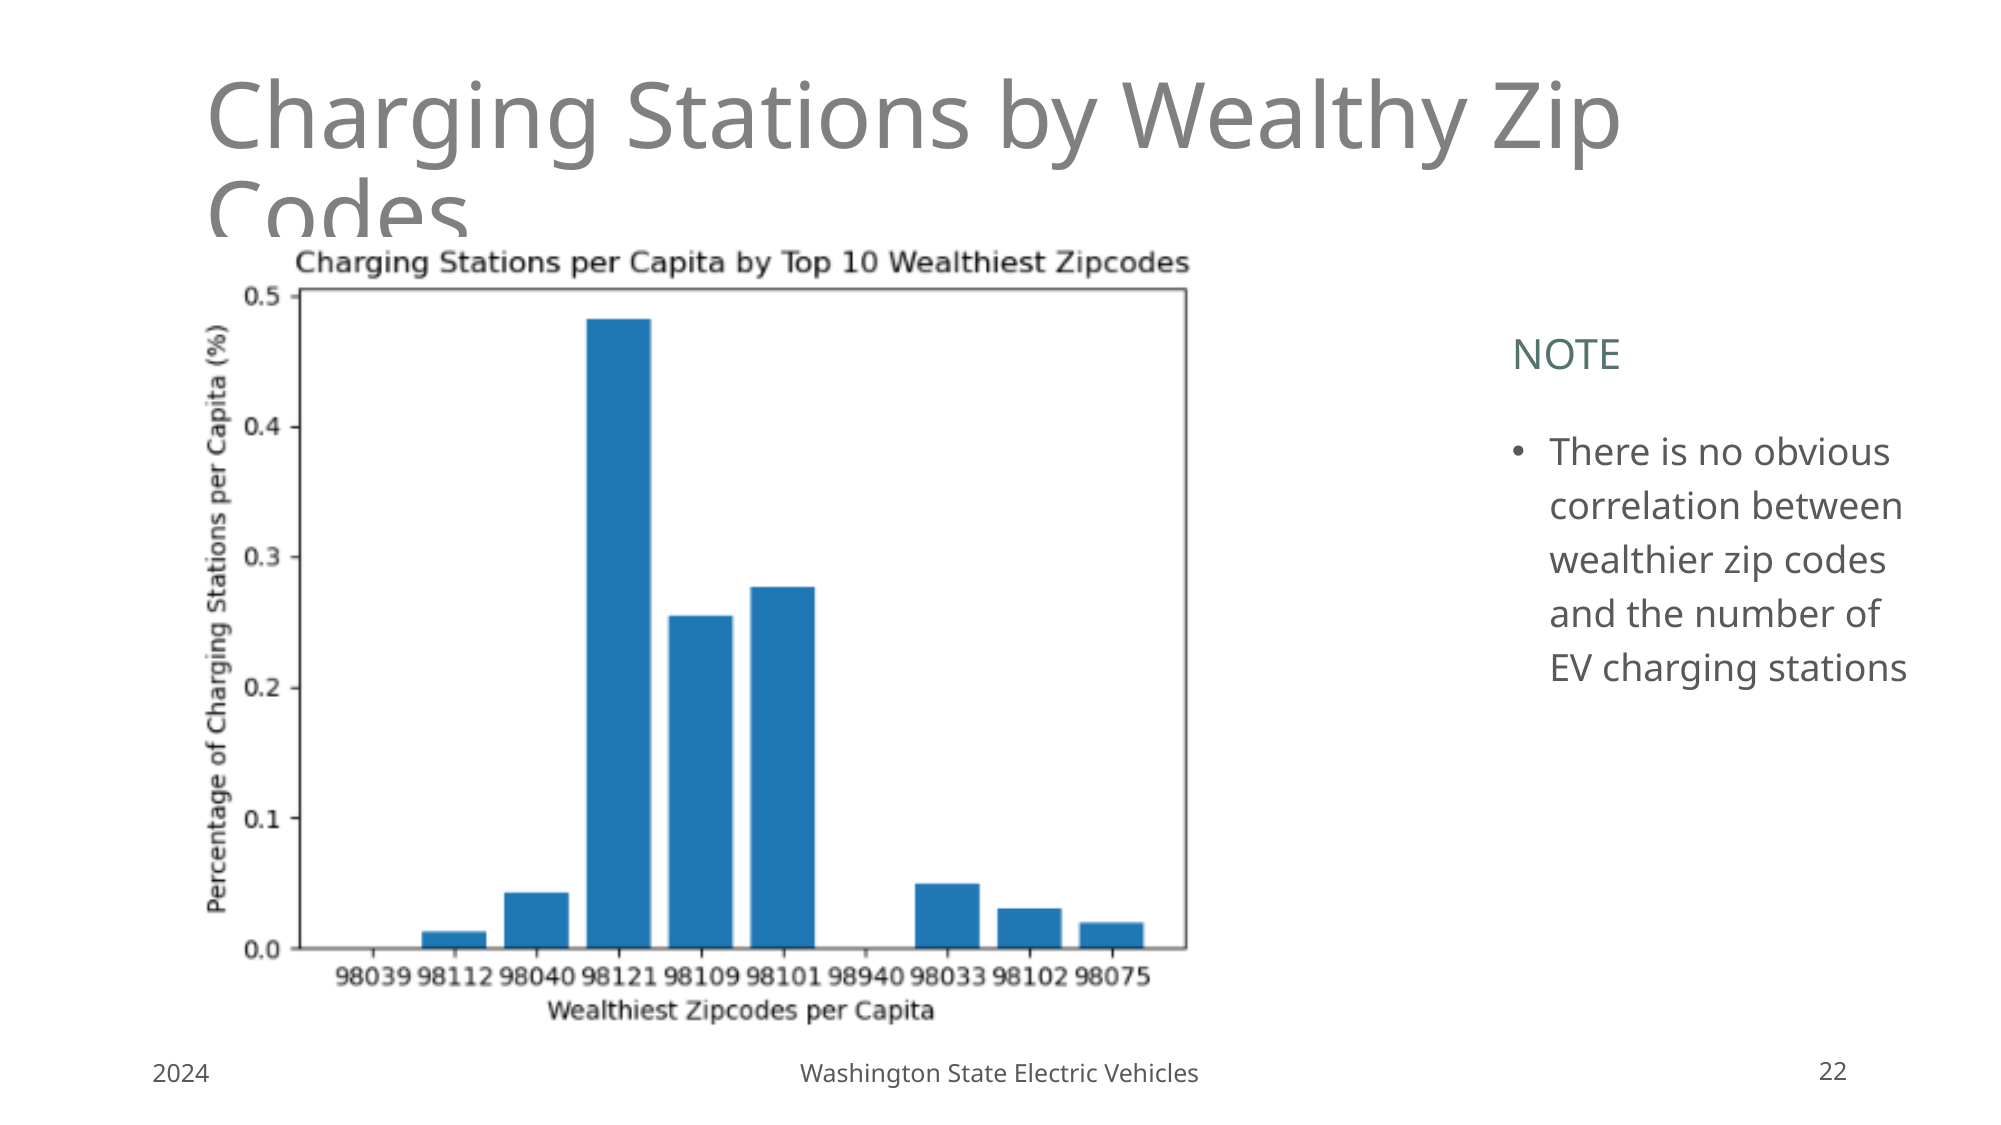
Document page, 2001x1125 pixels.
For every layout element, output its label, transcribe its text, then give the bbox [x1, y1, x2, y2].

picture [190, 237, 1197, 1043]
list NOTE [1496, 304, 1942, 410]
footer Washington State Electric Vehicles [662, 1042, 1338, 1103]
title Charging Stations by Wealthy Zip Codes [190, 59, 1863, 278]
slide_number 22 [1412, 1042, 1863, 1103]
list There is no obvious correlation between wealthier zip codes and the number of EV charging stations [1496, 410, 1942, 936]
slide_number 2024 [137, 1042, 588, 1103]
